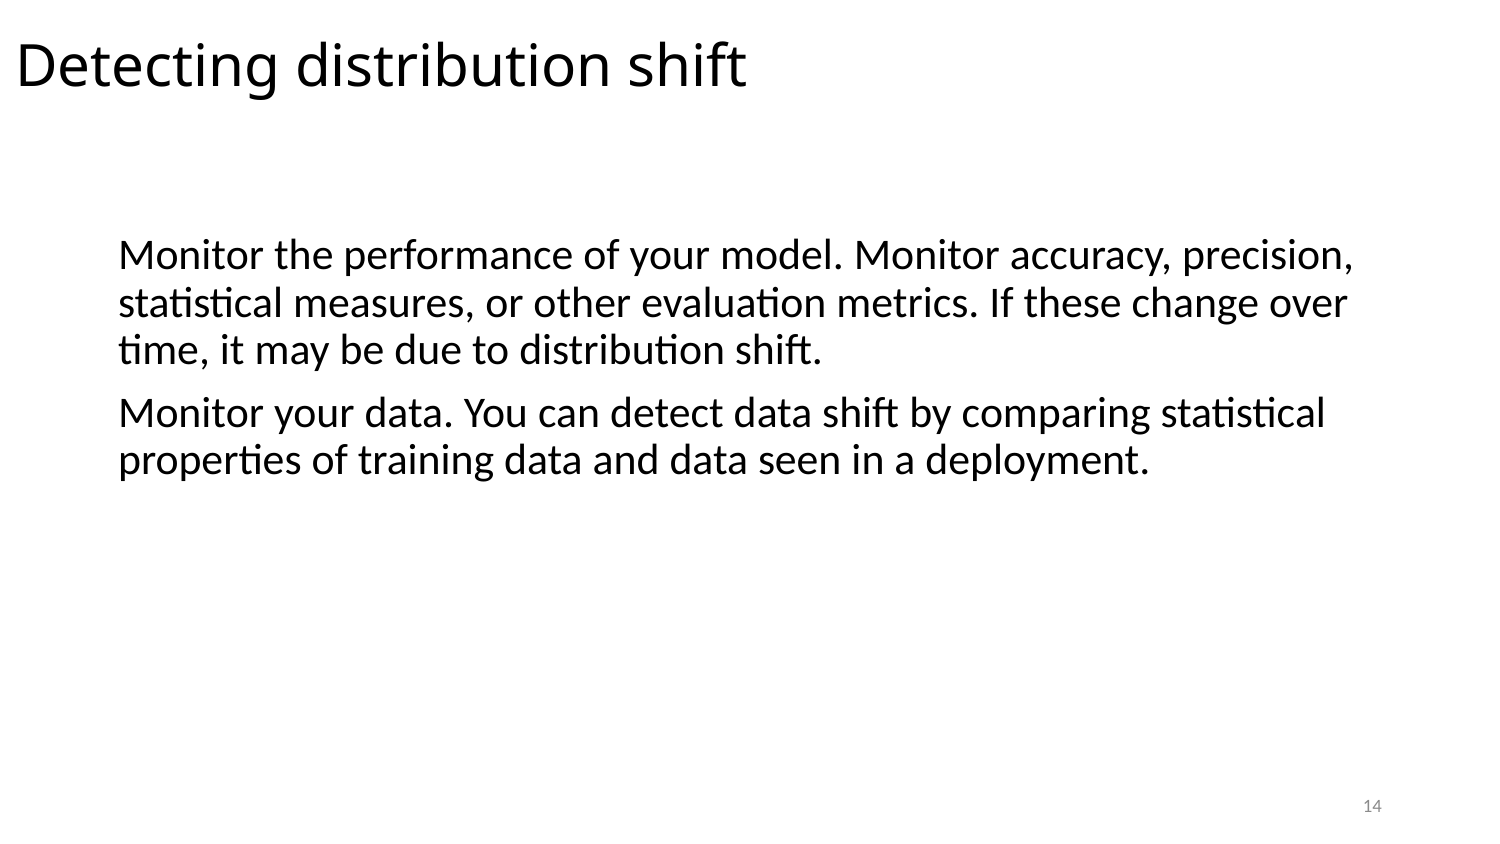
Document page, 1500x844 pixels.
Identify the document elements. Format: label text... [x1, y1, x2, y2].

list Monitor the performance of your model. Monitor accuracy, precision, statistical measures, or other evaluation metrics. If these change over time, it may be due to distribution shift. Monitor your data. You can detect data shift by comparing statistical properties of training data and data seen in a deployment. [103, 224, 1397, 760]
title Detecting distribution shift [0, 0, 1294, 150]
slide_number 14 [1059, 782, 1397, 827]
